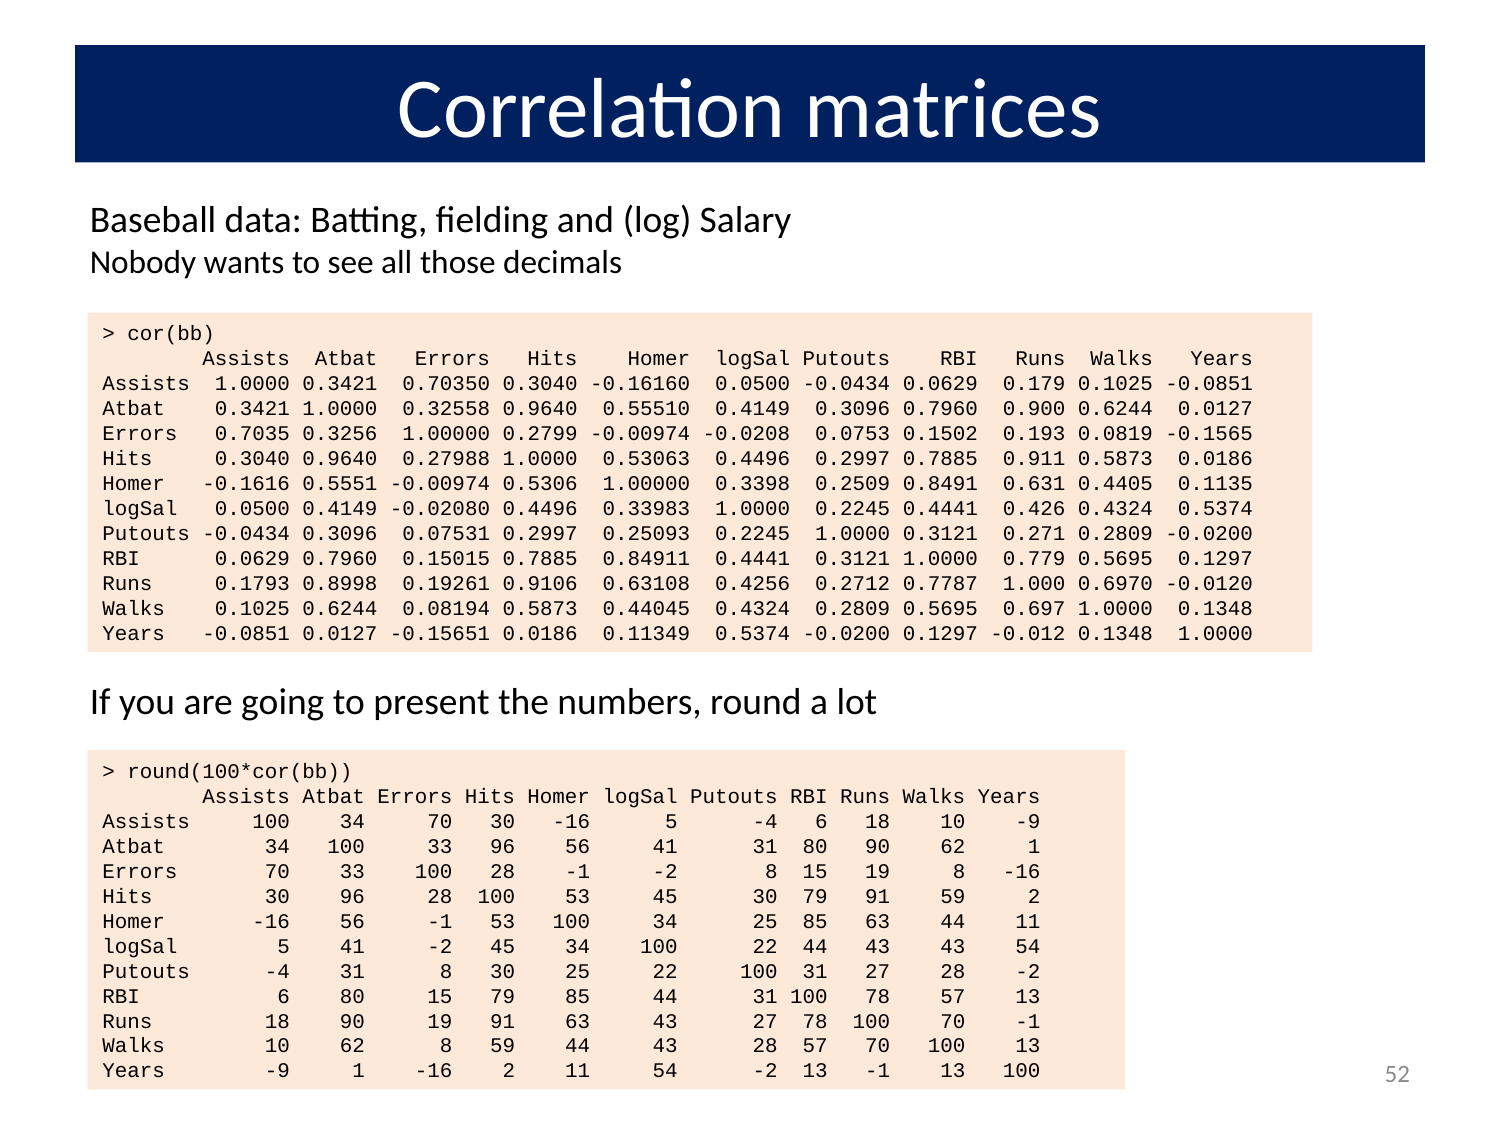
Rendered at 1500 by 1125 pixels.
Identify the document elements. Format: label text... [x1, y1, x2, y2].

text_box > cor(bb) Assists Atbat Errors Hits Homer logSal Putouts RBI Runs Walks Years Assists 1.0000 0.3421 0.70350 0.3040 -0.16160 0.0500 -0.0434 0.0629 0.179 0.1025 -0.0851 Atbat 0.3421 1.0000 0.32558 0.9640 0.55510 0.4149 0.3096 0.7960 0.900 0.6244 0.0127 Errors 0.7035 0.3256 1.00000 0.2799 -0.00974 -0.0208 0.0753 0.1502 0.193 0.0819 -0.1565 Hits 0.3040 0.9640 0.27988 1.0000 0.53063 0.4496 0.2997 0.7885 0.911 0.5873 0.0186 Homer -0.1616 0.5551 -0.00974 0.5306 1.00000 0.3398 0.2509 0.8491 0.631 0.4405 0.1135 logSal 0.0500 0.4149 -0.02080 0.4496 0.33983 1.0000 0.2245 0.4441 0.426 0.4324 0.5374 Putouts -0.0434 0.3096 0.07531 0.2997 0.25093 0.2245 1.0000 0.3121 0.271 0.2809 -0.0200 RBI 0.0629 0.7960 0.15015 0.7885 0.84911 0.4441 0.3121 1.0000 0.779 0.5695 0.1297 Runs 0.1793 0.8998 0.19261 0.9106 0.63108 0.4256 0.2712 0.7787 1.000 0.6970 -0.0120 Walks 0.1025 0.6244 0.08194 0.5873 0.44045 0.4324 0.2809 0.5695 0.697 1.0000 0.1348 Years -0.0851 0.0127 -0.15651 0.0186 0.11349 0.5374 -0.0200 0.1297 -0.012 0.1348 1.0000 [87, 312, 1313, 652]
text_box Baseball data: Batting, fielding and (log) Salary Nobody wants to see all those decimals [74, 187, 1425, 288]
text_box > round(100*cor(bb)) Assists Atbat Errors Hits Homer logSal Putouts RBI Runs Walks Years Assists 100 34 70 30 -16 5 -4 6 18 10 -9 Atbat 34 100 33 96 56 41 31 80 90 62 1 Errors 70 33 100 28 -1 -2 8 15 19 8 -16 Hits 30 96 28 100 53 45 30 79 91 59 2 Homer -16 56 -1 53 100 34 25 85 63 44 11 logSal 5 41 -2 45 34 100 22 44 43 43 54 Putouts -4 31 8 30 25 22 100 31 27 28 -2 RBI 6 80 15 79 85 44 31 100 78 57 13 Runs 18 90 19 91 63 43 27 78 100 70 -1 Walks 10 62 8 59 44 43 28 57 70 100 13 Years -9 1 -16 2 11 54 -2 13 -1 13 100 [87, 750, 1125, 1090]
slide_number 52 [1074, 1042, 1425, 1103]
text_box If you are going to present the numbers, round a lot [75, 670, 1250, 730]
title Correlation matrices [75, 45, 1425, 163]
